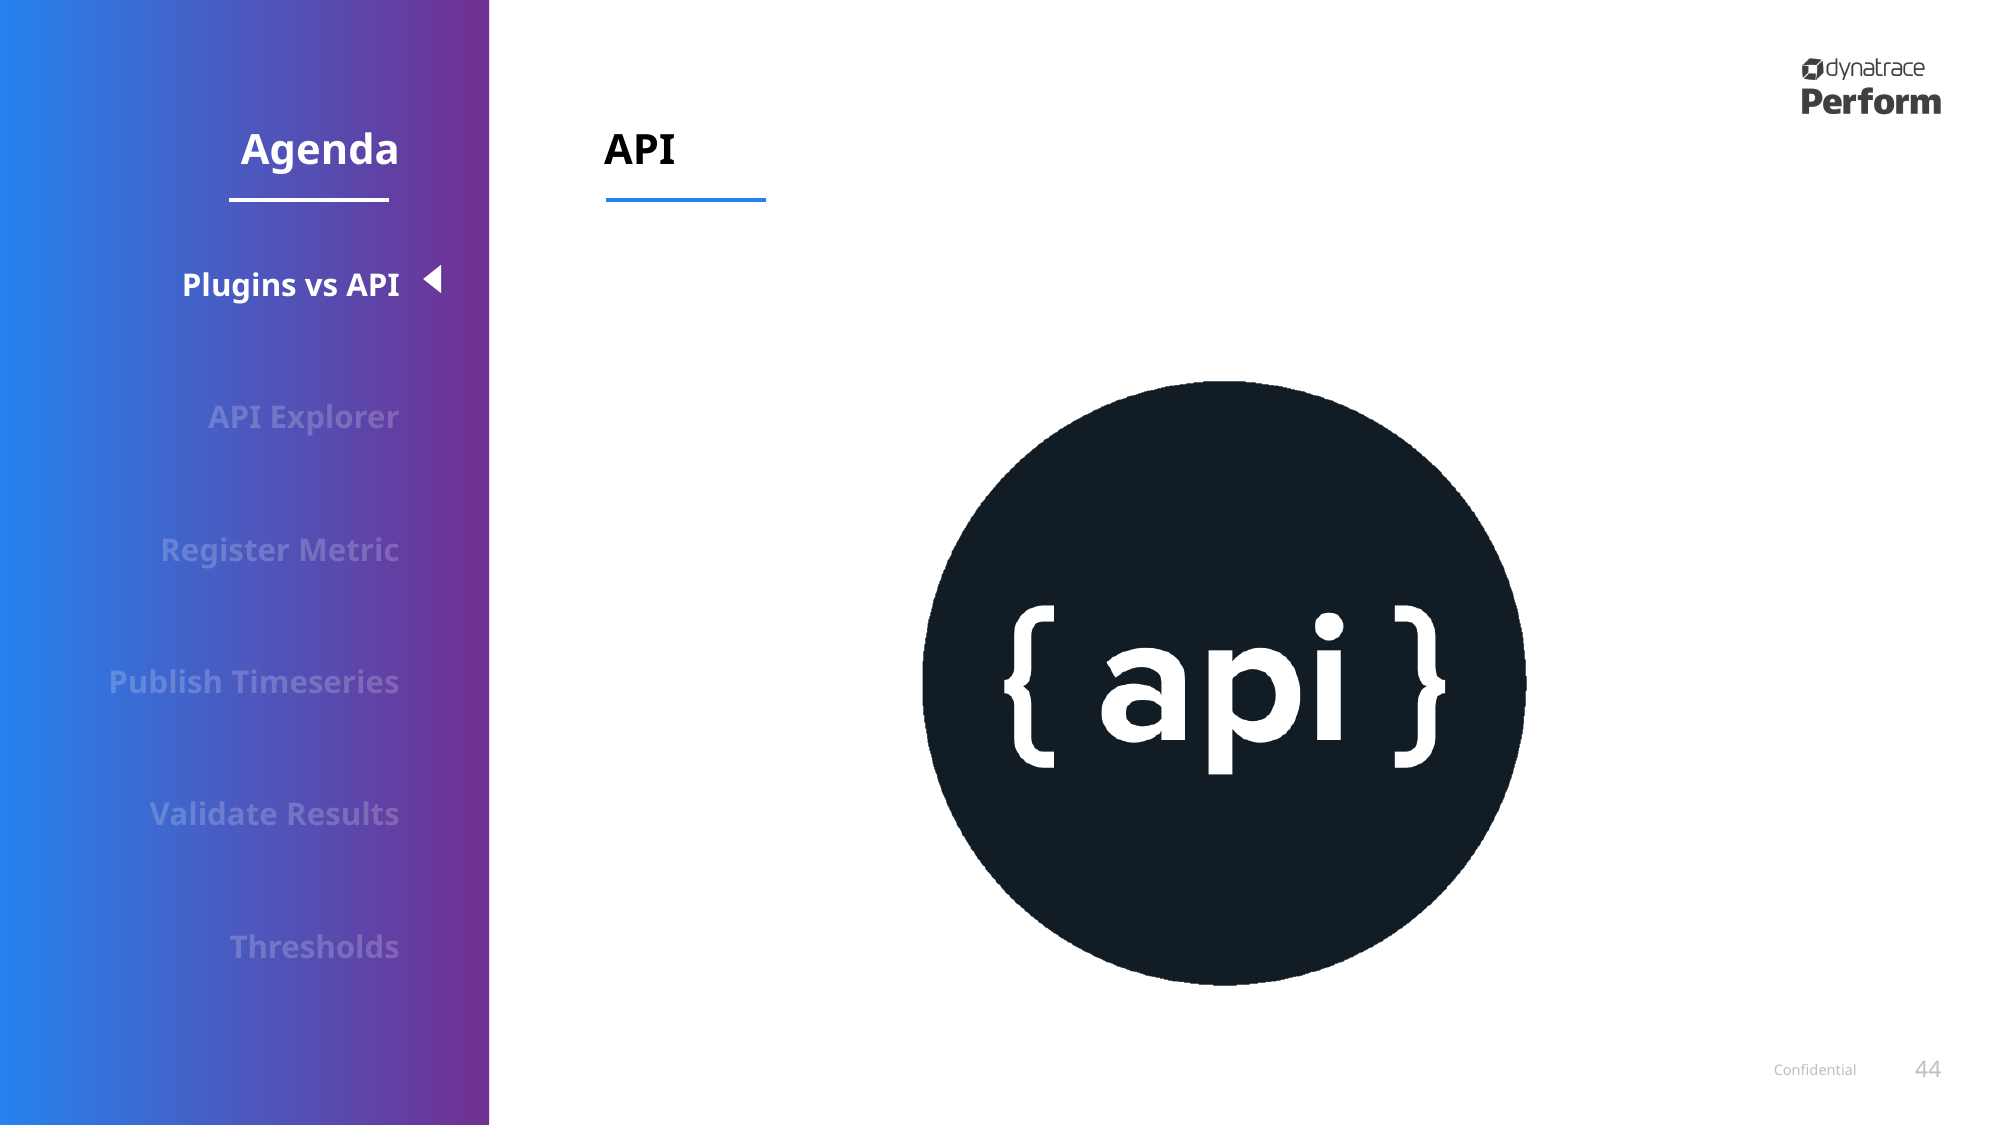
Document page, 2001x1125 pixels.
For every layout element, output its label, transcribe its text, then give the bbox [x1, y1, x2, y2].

list Agenda [73, 59, 415, 181]
picture [1797, 51, 1944, 125]
title API [589, 59, 1863, 181]
text_box Plugins vs API API Explorer Register Metric Publish Timeseries Validate Results Thresholds [73, 249, 415, 1014]
picture [811, 269, 1640, 1098]
text_box [422, 263, 442, 295]
